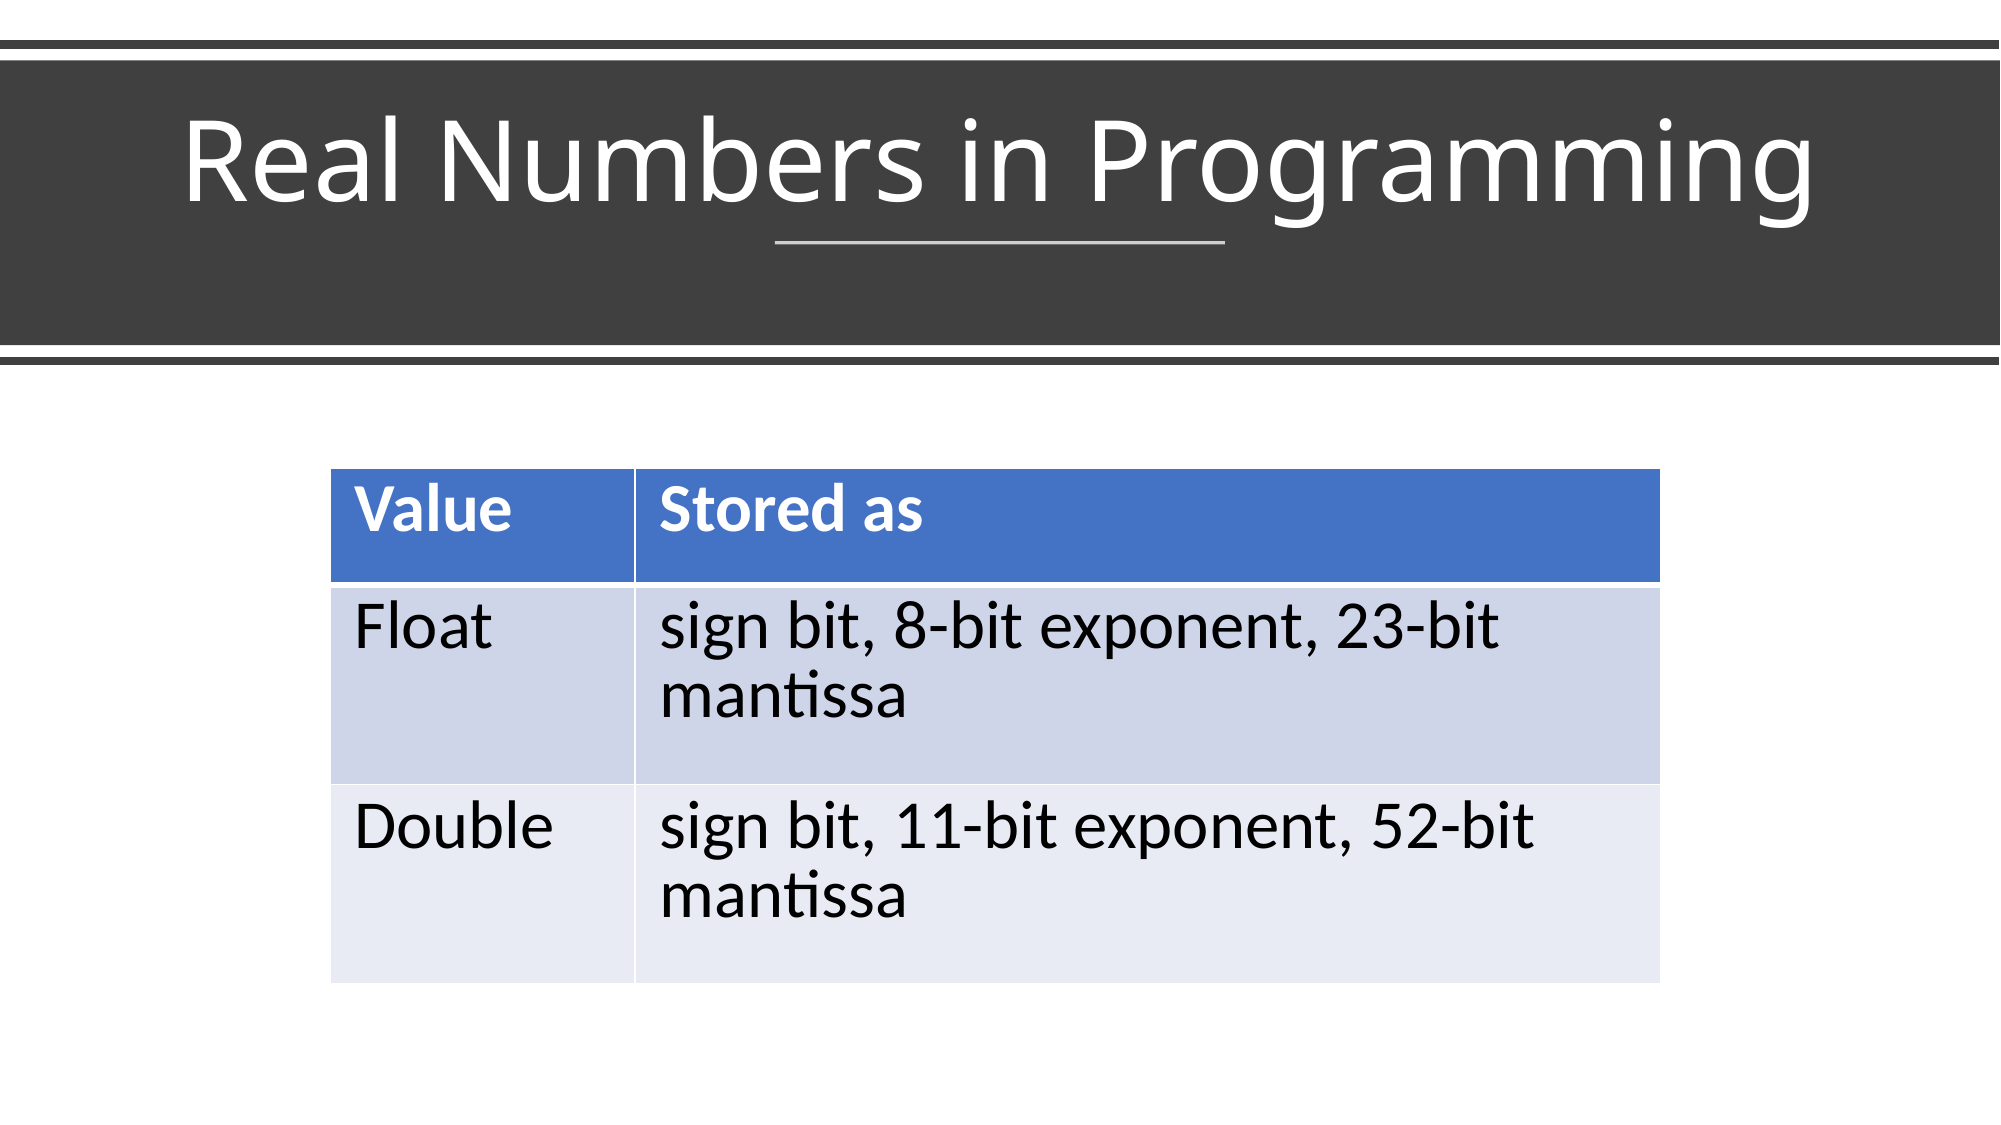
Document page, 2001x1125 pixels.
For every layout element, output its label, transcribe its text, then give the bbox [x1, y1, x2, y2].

table_cell Double [331, 785, 634, 983]
table_cell sign bit, 8-bit exponent, 23-bit mantissa [636, 588, 1660, 784]
text_box [0, 59, 2000, 346]
title Real Numbers in Programming [86, 80, 1914, 233]
table_cell Float [331, 588, 634, 784]
table_cell sign bit, 11-bit exponent, 52-bit mantissa [636, 785, 1660, 983]
table_header Value [331, 469, 634, 582]
table_header Stored as [636, 469, 1660, 582]
